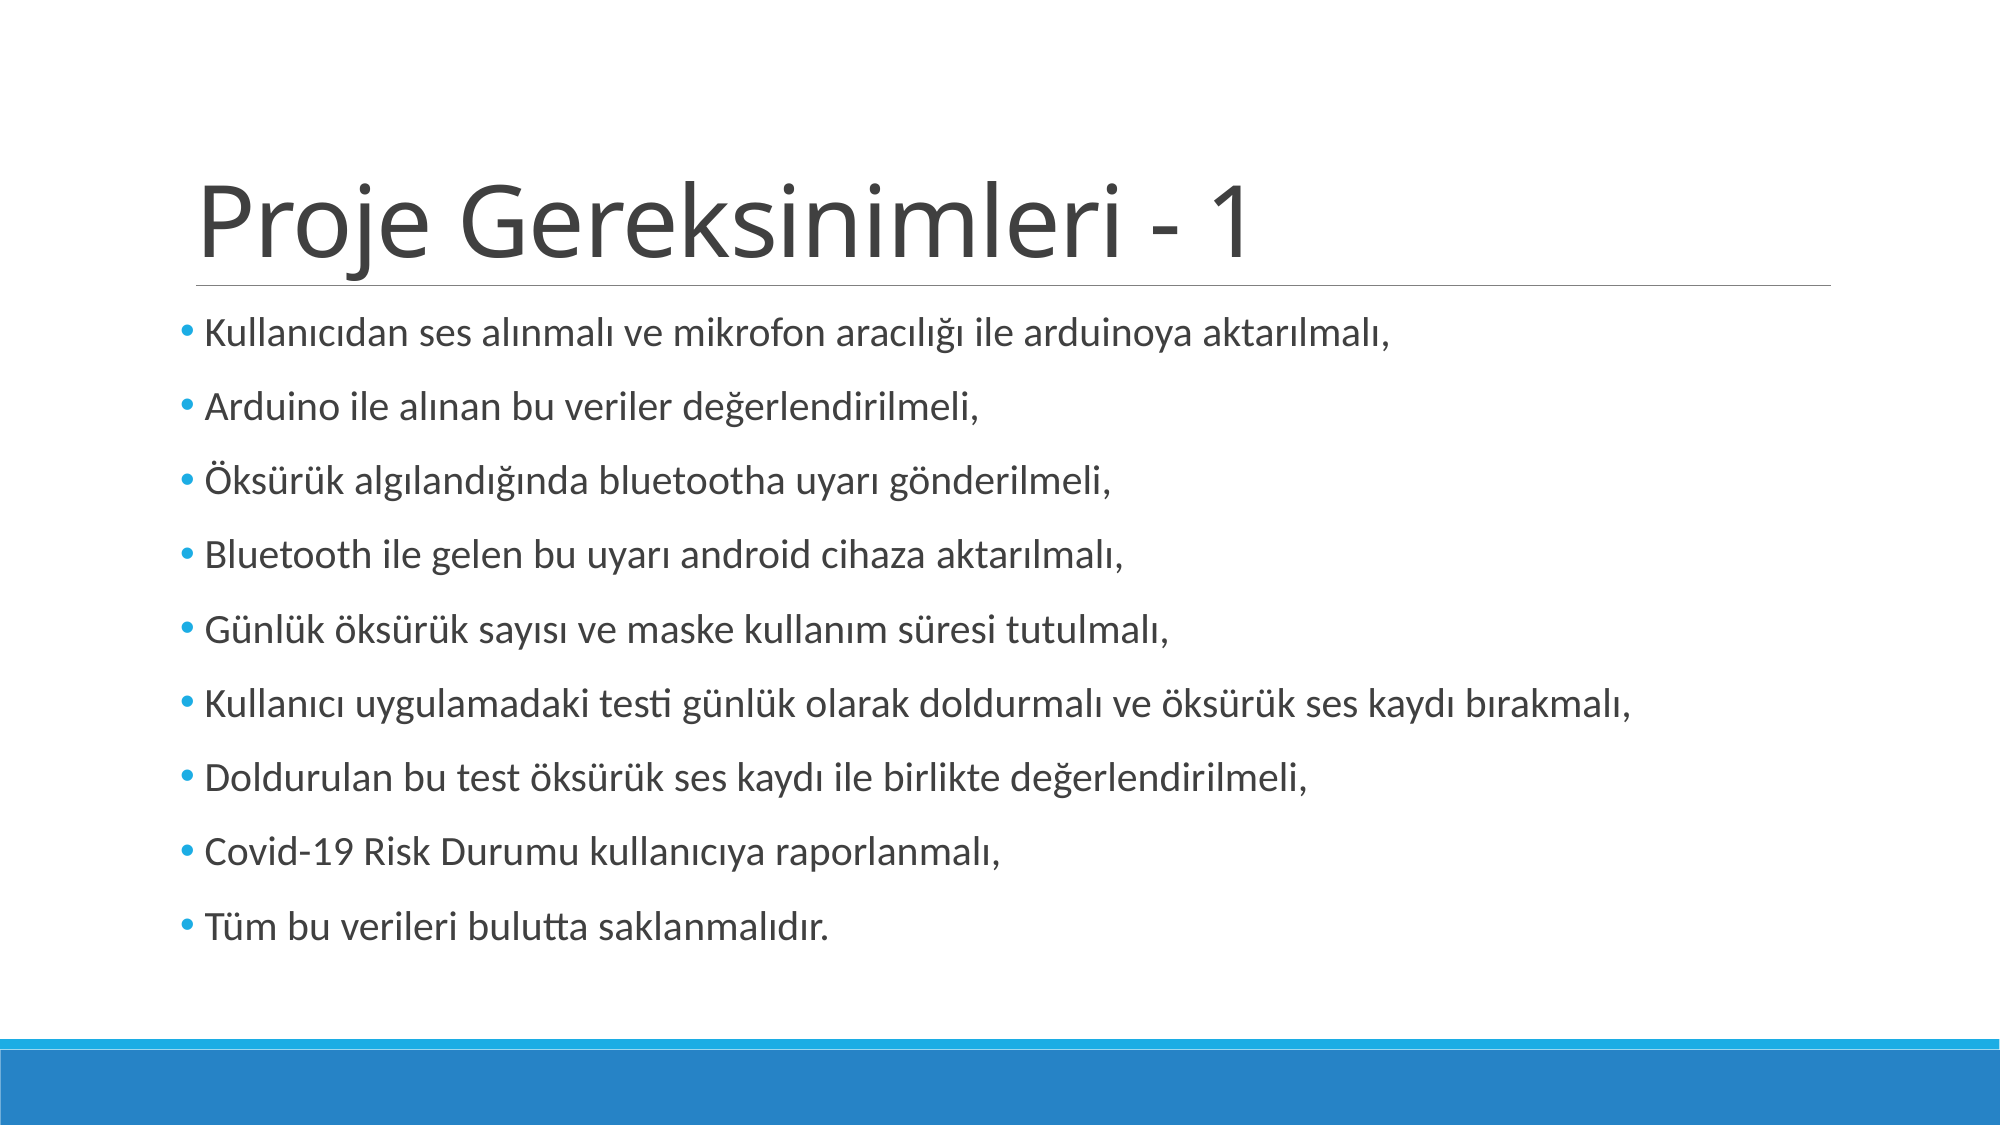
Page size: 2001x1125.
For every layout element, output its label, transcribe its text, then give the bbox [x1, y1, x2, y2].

title Proje Gereksinimleri - 1 [180, 47, 1830, 285]
list Kullanıcıdan ses alınmalı ve mikrofon aracılığı ile arduinoya aktarılmalı, Arduino ile alınan bu veriler değerlendirilmeli, Öksürük algılandığında bluetootha uyarı gönderilmeli, Bluetooth ile gelen bu uyarı android cihaza aktarılmalı, Günlük öksürük sayısı ve maske kullanım süresi tutulmalı, Kullanıcı uygulamadaki testi günlük olarak doldurmalı ve öksürük ses kaydı bırakmalı, Doldurulan bu test öksürük ses kaydı ile birlikte değerlendirilmeli, Covid-19 Risk Durumu kullanıcıya raporlanmalı, Tüm bu verileri bulutta saklanmalıdır. [180, 302, 1830, 963]
